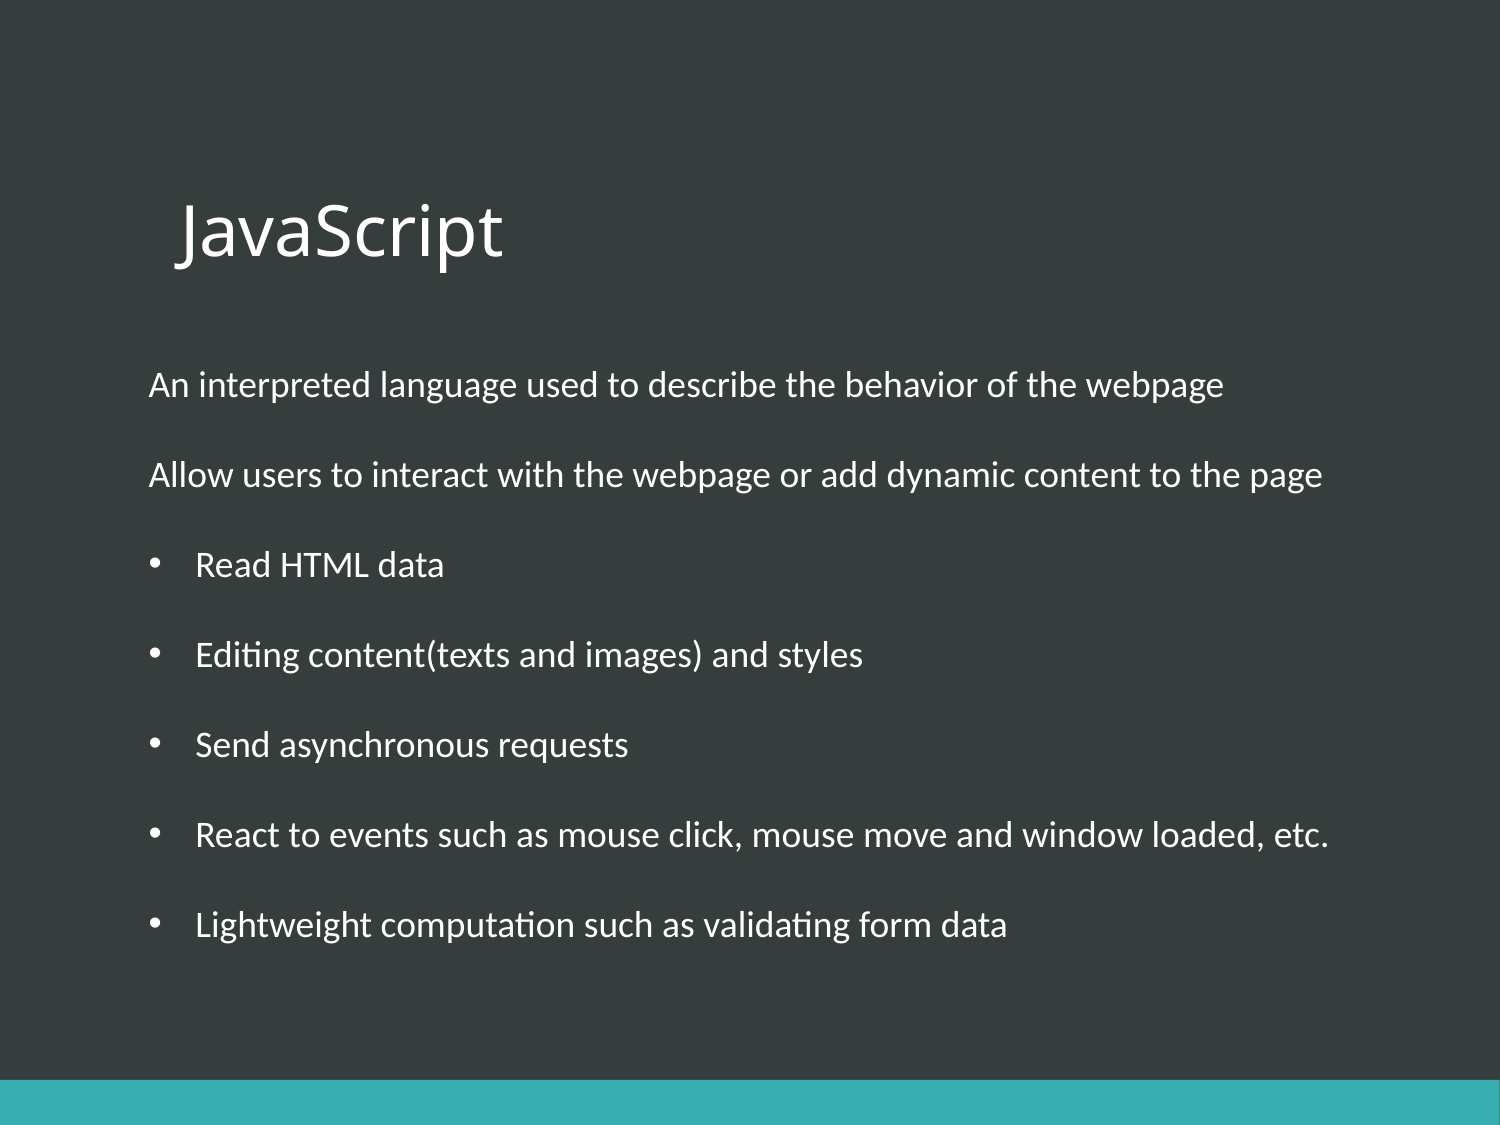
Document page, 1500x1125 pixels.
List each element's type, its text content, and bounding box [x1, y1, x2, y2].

title JavaScript [165, 76, 1335, 279]
text_box An interpreted language used to describe the behavior of the webpage Allow users to interact with the webpage or add dynamic content to the page Read HTML data Editing content(texts and images) and styles Send asynchronous requests React to events such as mouse click, mouse move and window loaded, etc. Lightweight computation such as validating form data [133, 352, 1356, 953]
